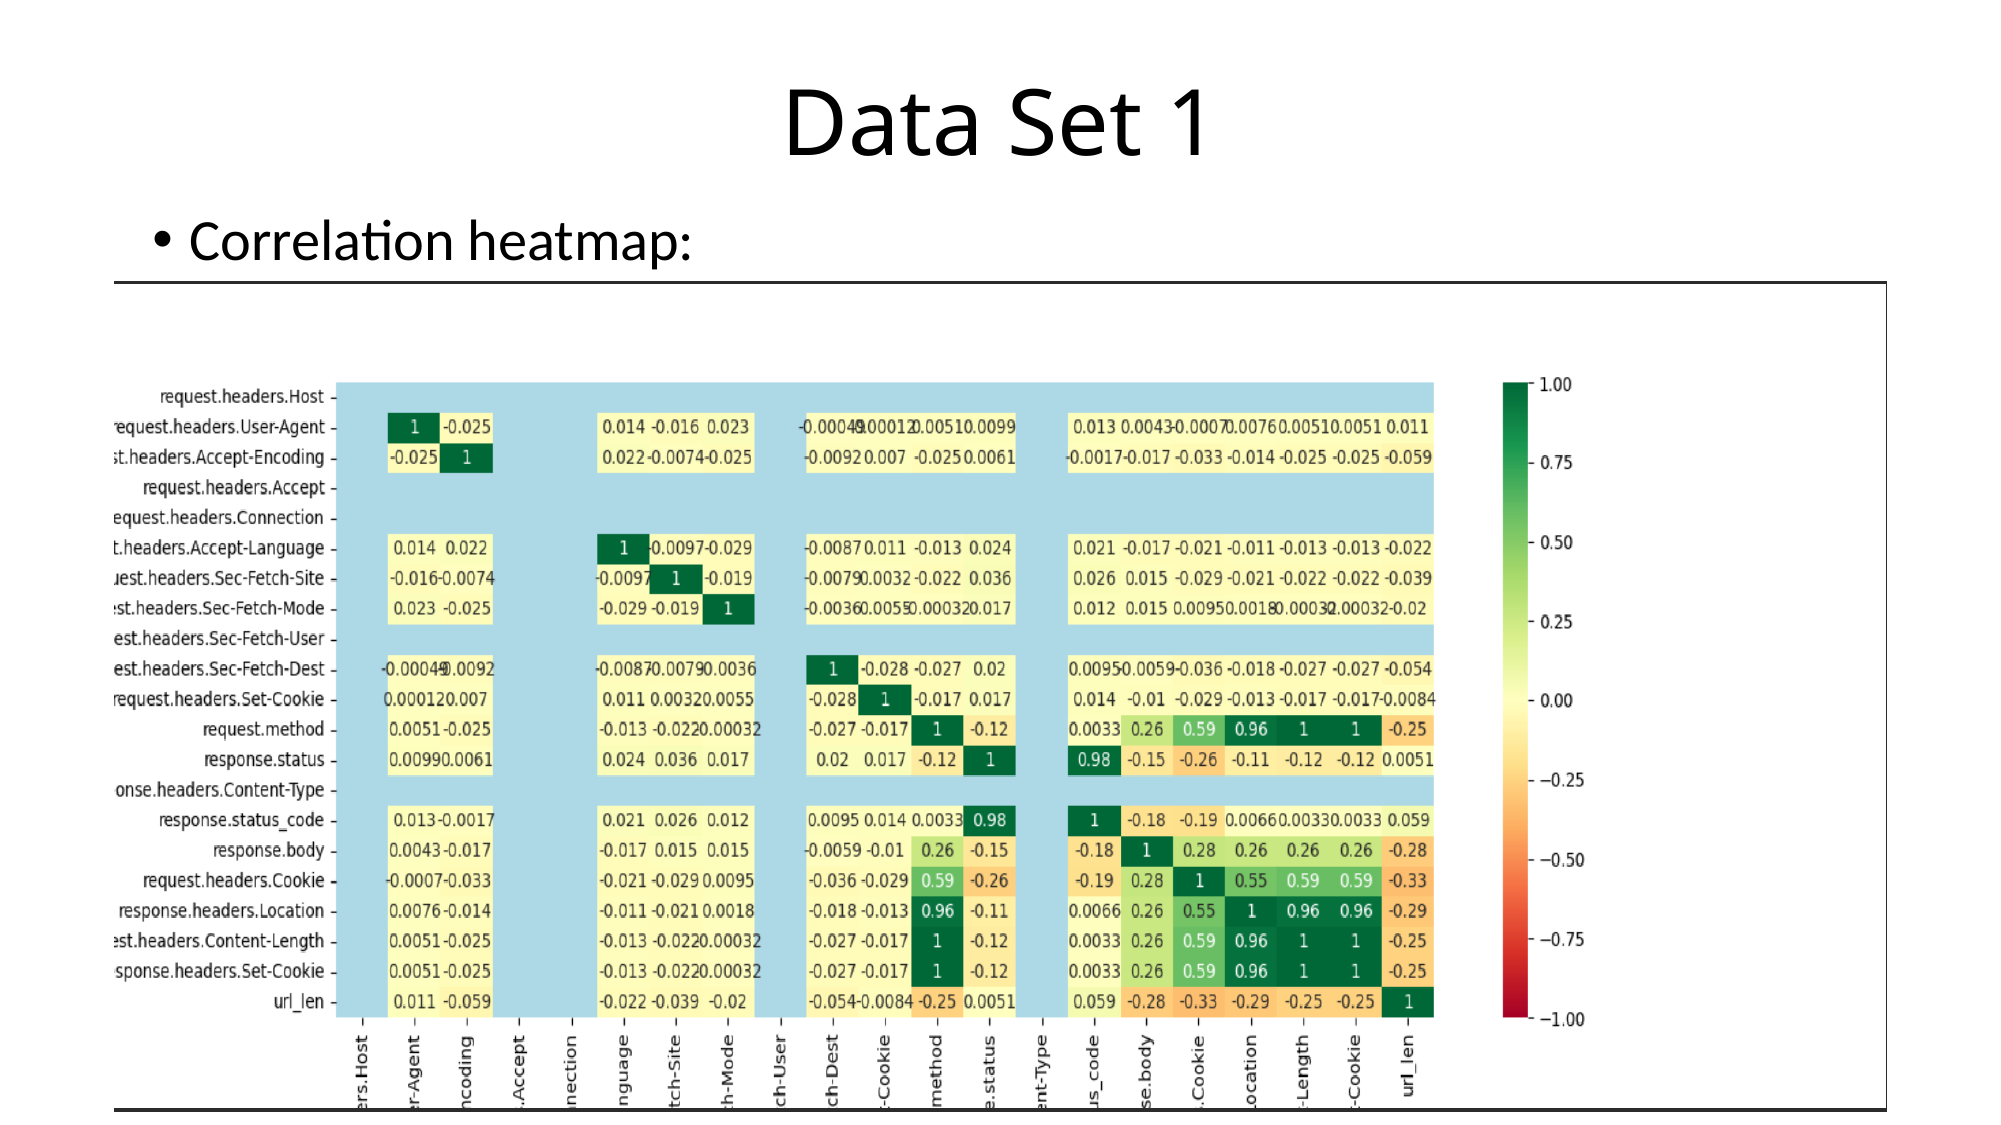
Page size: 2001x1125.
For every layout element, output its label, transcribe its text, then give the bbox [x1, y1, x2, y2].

picture [114, 281, 1887, 1112]
title Data Set 1 [137, 59, 1863, 193]
list Correlation heatmap: [137, 202, 1863, 281]
